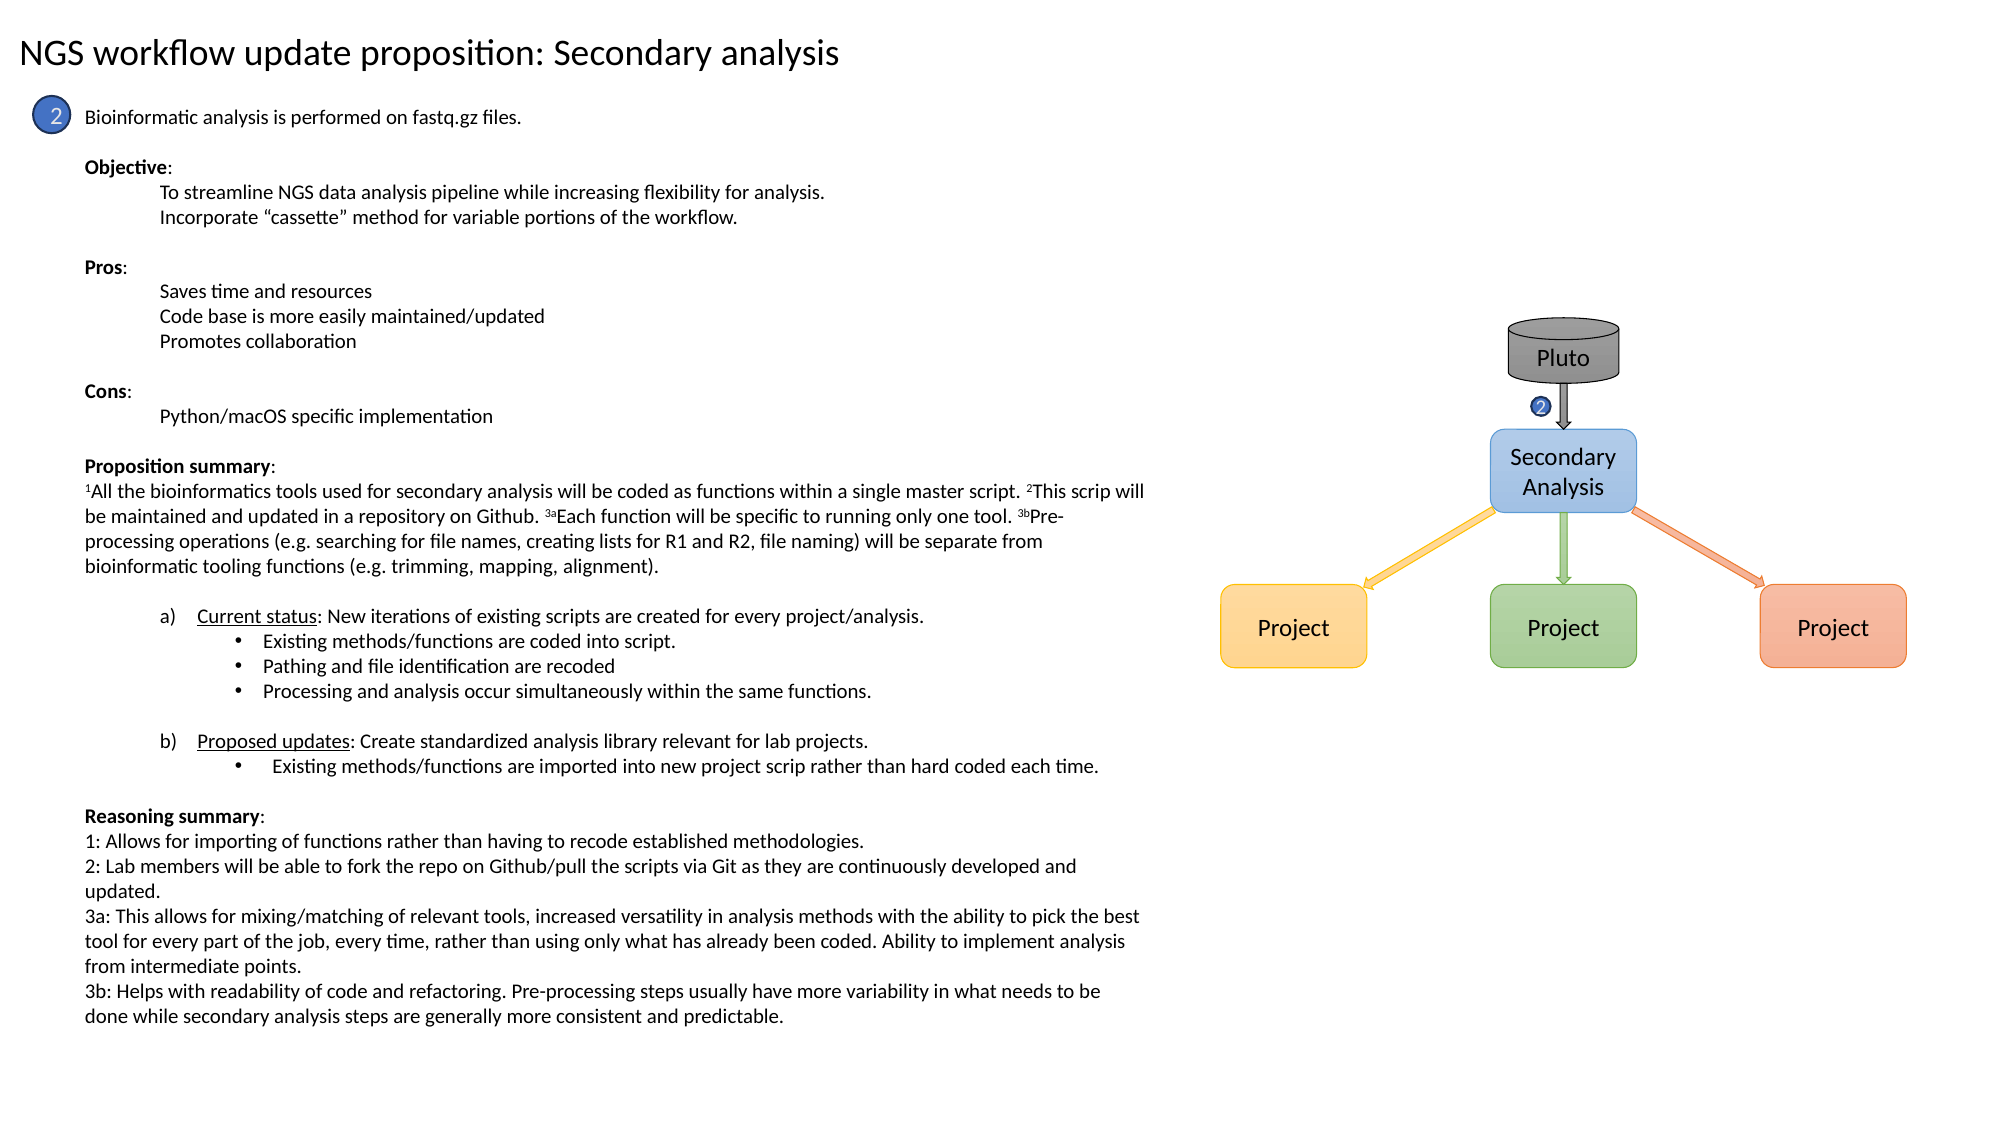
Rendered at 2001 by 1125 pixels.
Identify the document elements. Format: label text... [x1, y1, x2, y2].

text_box Bioinformatic analysis is performed on fastq.gz files. Objective: To streamline NGS data analysis pipeline while increasing flexibility for analysis. Incorporate “cassette” method for variable portions of the workflow. Pros: Saves time and resources Code base is more easily maintained/updated Promotes collaboration Cons: Python/macOS specific implementation Proposition summary: 1All the bioinformatics tools used for secondary analysis will be coded as functions within a single master script. 2This scrip will be maintained and updated in a repository on Github. 3aEach function will be specific to running only one tool. 3bPre-processing operations (e.g. searching for file names, creating lists for R1 and R2, file naming) will be separate from bioinformatic tooling functions (e.g. trimming, mapping, alignment). Current status: New iterations of existing scripts are created for every project/analysis. Existing methods/functions are coded into script. Pathing and file identification are recoded Processing and analysis occur simultaneously within the same functions. Proposed updates: Create standardized analysis library relevant for lab projects. Existing methods/functions are imported into new project scrip rather than hard coded each time. Reasoning summary: 1: Allows for importing of functions rather than having to recode established methodologies. 2: Lab members will be able to fork the repo on Github/pull the scripts via Git as they are continuously developed and updated. 3a: This allows for mixing/matching of relevant tools, increased versatility in analysis methods with the ability to pick the best tool for every part of the job, every time, rather than using only what has already been coded. Ability to implement analysis from intermediate points. 3b: Helps with readability of code and refactoring. Pre-processing steps usually have more variability in what needs to be done while secondary analysis steps are generally more consistent and predictable. [70, 95, 1162, 1035]
text_box 2 [32, 94, 72, 135]
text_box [1220, 317, 1907, 668]
text_box NGS workflow update proposition: Secondary analysis [4, 20, 856, 80]
